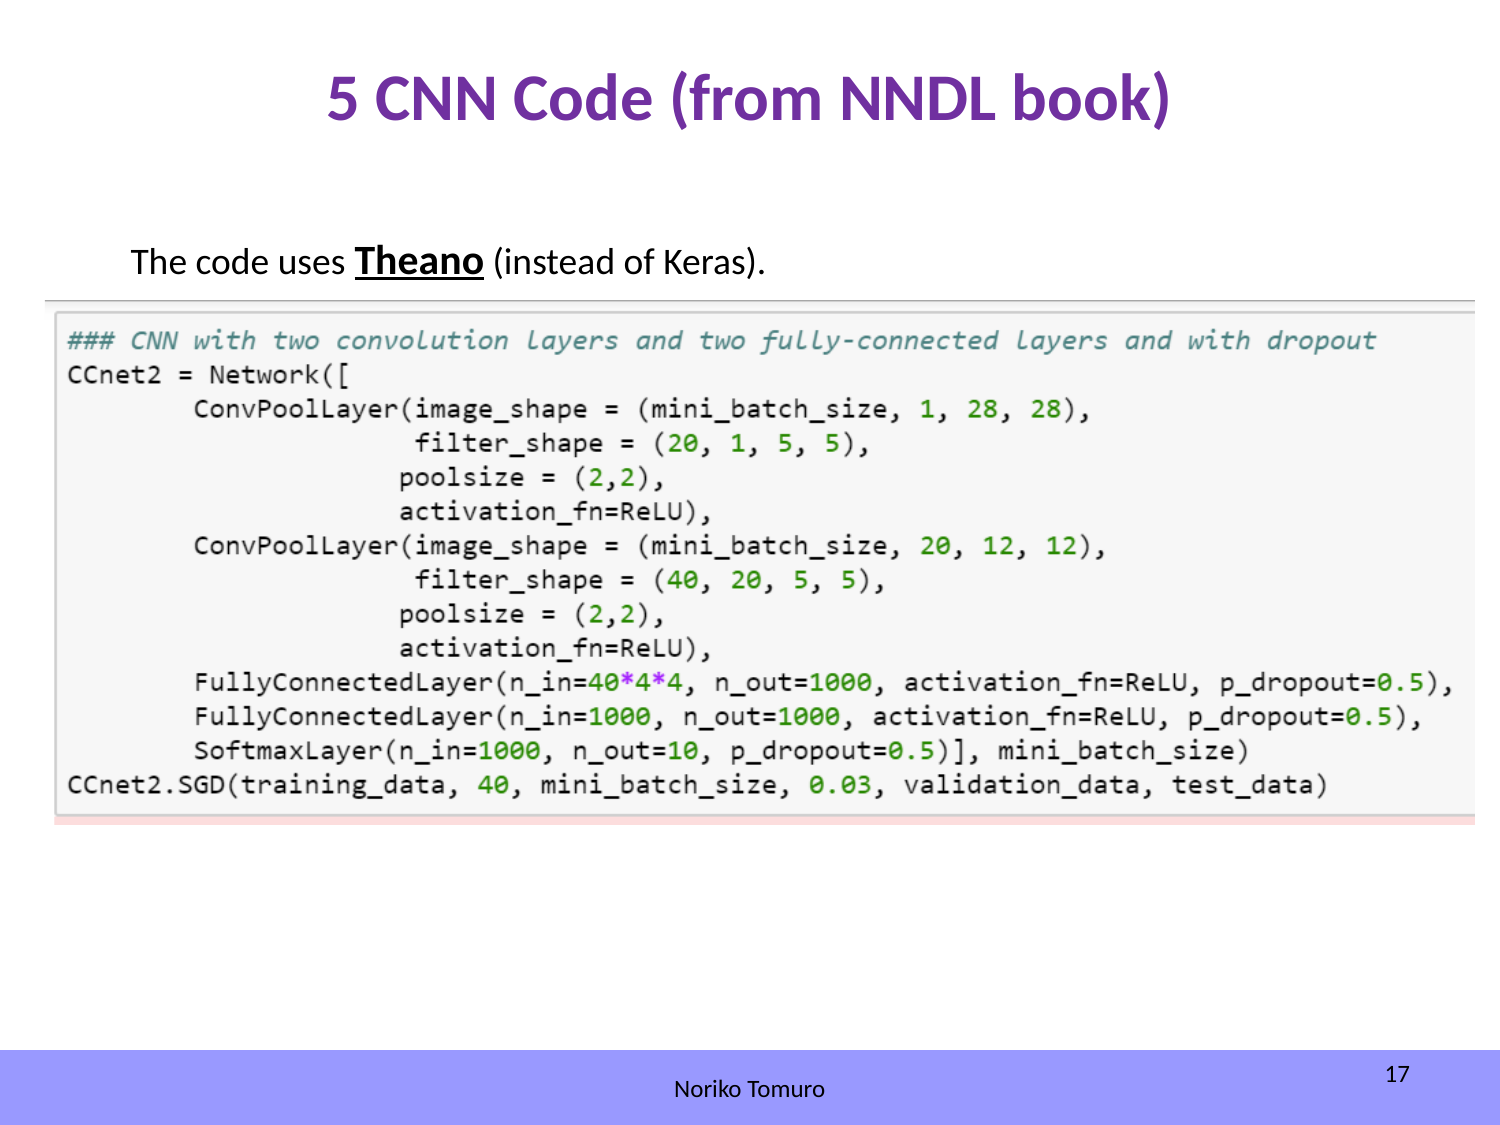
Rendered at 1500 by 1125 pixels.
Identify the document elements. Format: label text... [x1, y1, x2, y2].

text_box The code uses Theano (instead of Keras). [115, 224, 782, 290]
footer Noriko Tomuro [0, 1050, 1500, 1125]
slide_number 17 [1074, 1042, 1425, 1103]
picture [44, 299, 1476, 826]
title 5 CNN Code (from NNDL book) [75, 0, 1425, 188]
